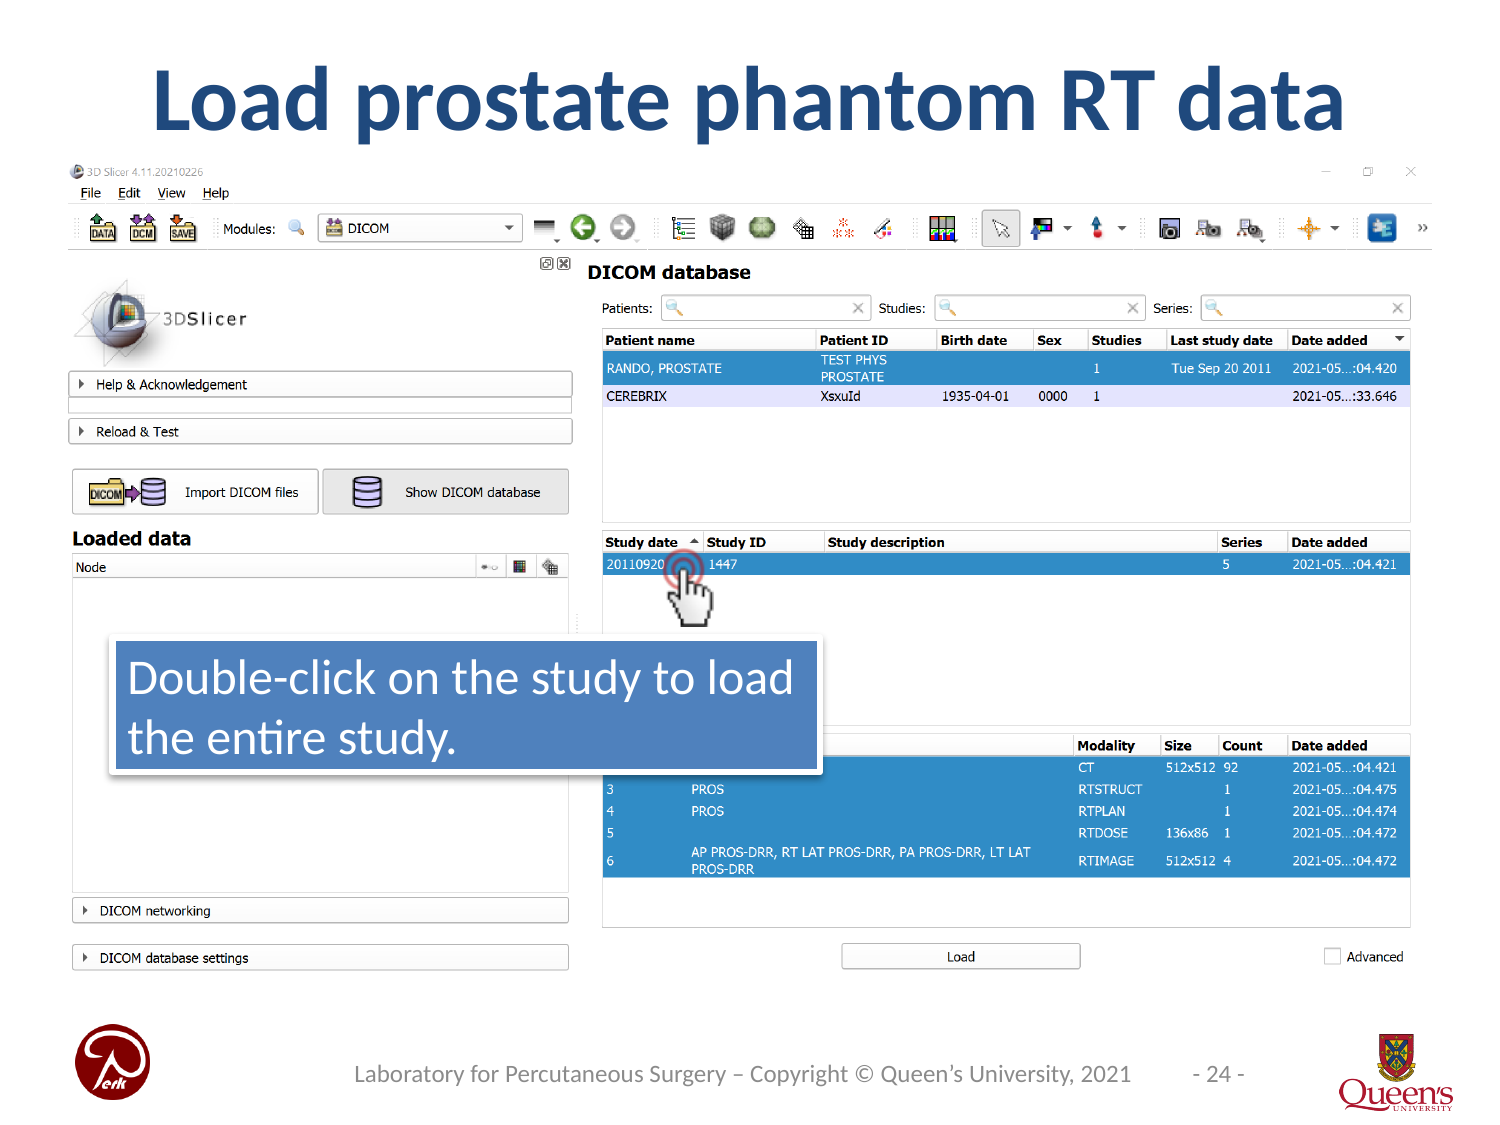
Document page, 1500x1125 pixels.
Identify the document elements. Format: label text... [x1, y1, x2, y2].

footer Laboratory for Percutaneous Surgery – Copyright © Queen’s University, 2021 [312, 1042, 1175, 1103]
picture [75, 1024, 150, 1100]
slide_number - 24 - [1175, 1042, 1263, 1103]
picture [1339, 1034, 1453, 1111]
title Load prostate phantom RT data [74, 0, 1426, 160]
picture [68, 161, 1432, 978]
